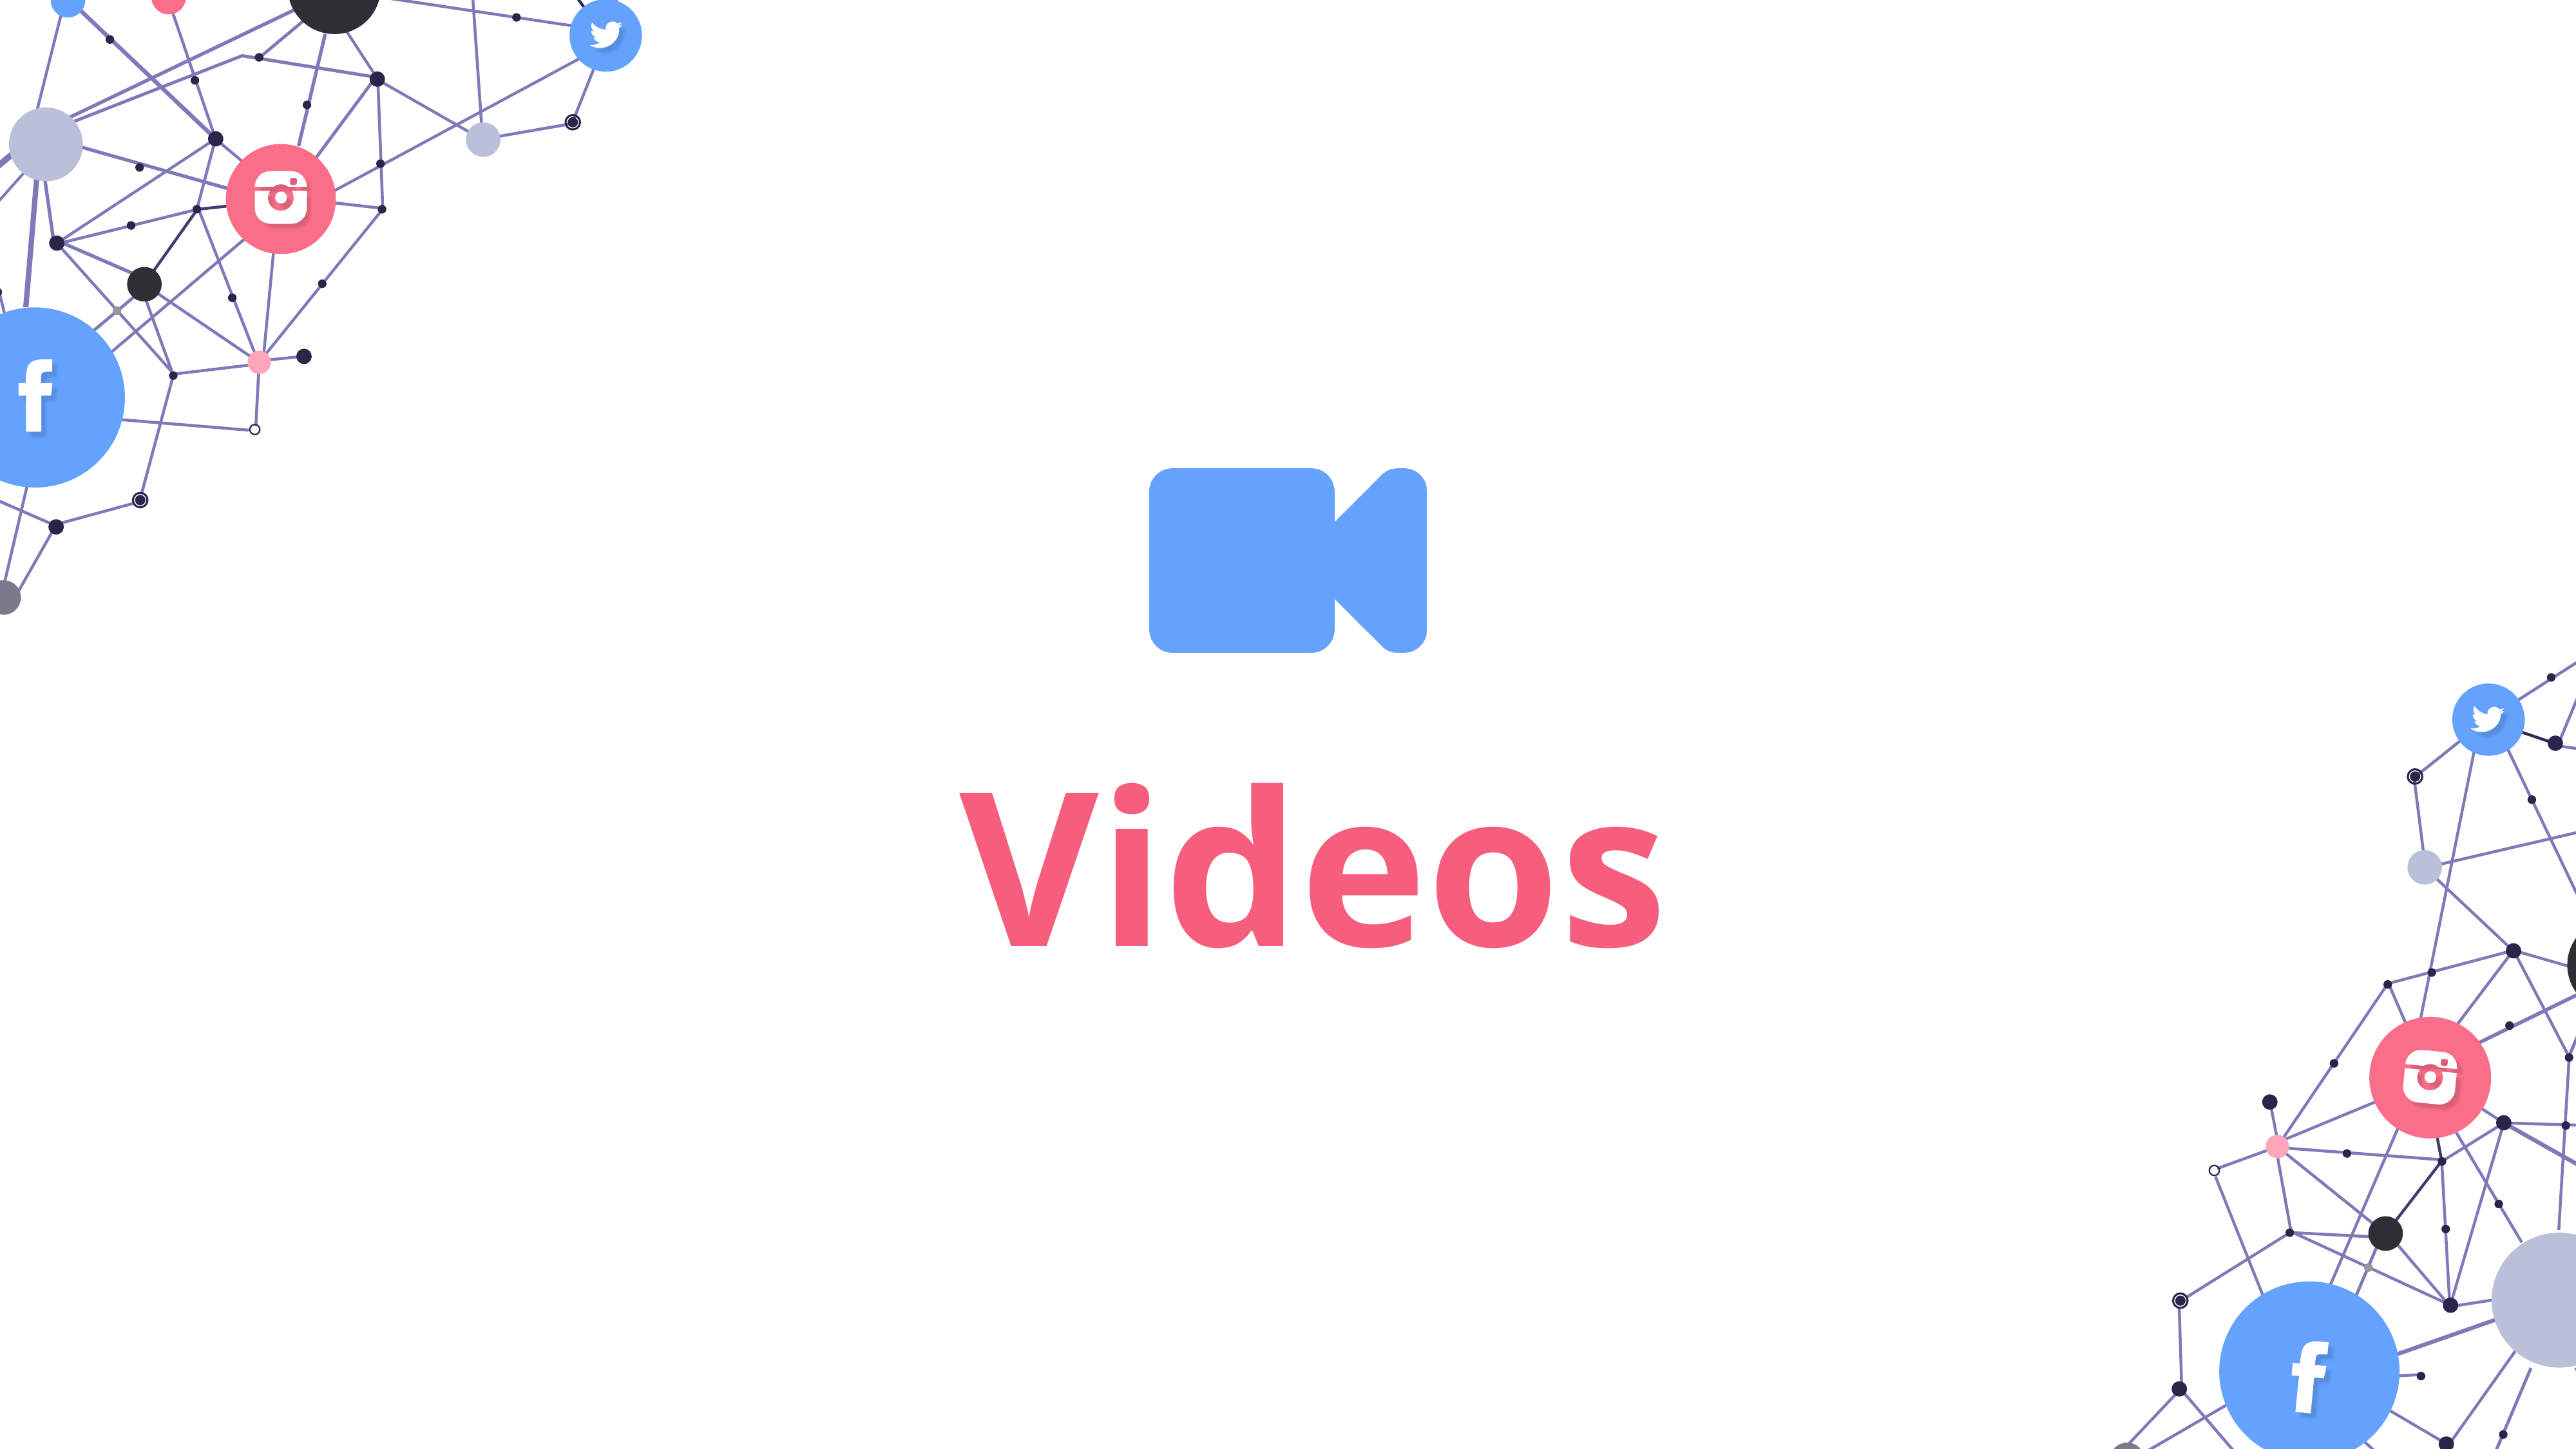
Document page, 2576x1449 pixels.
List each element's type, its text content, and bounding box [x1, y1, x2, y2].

picture [1149, 437, 1427, 684]
title Videos [950, 726, 2039, 1007]
